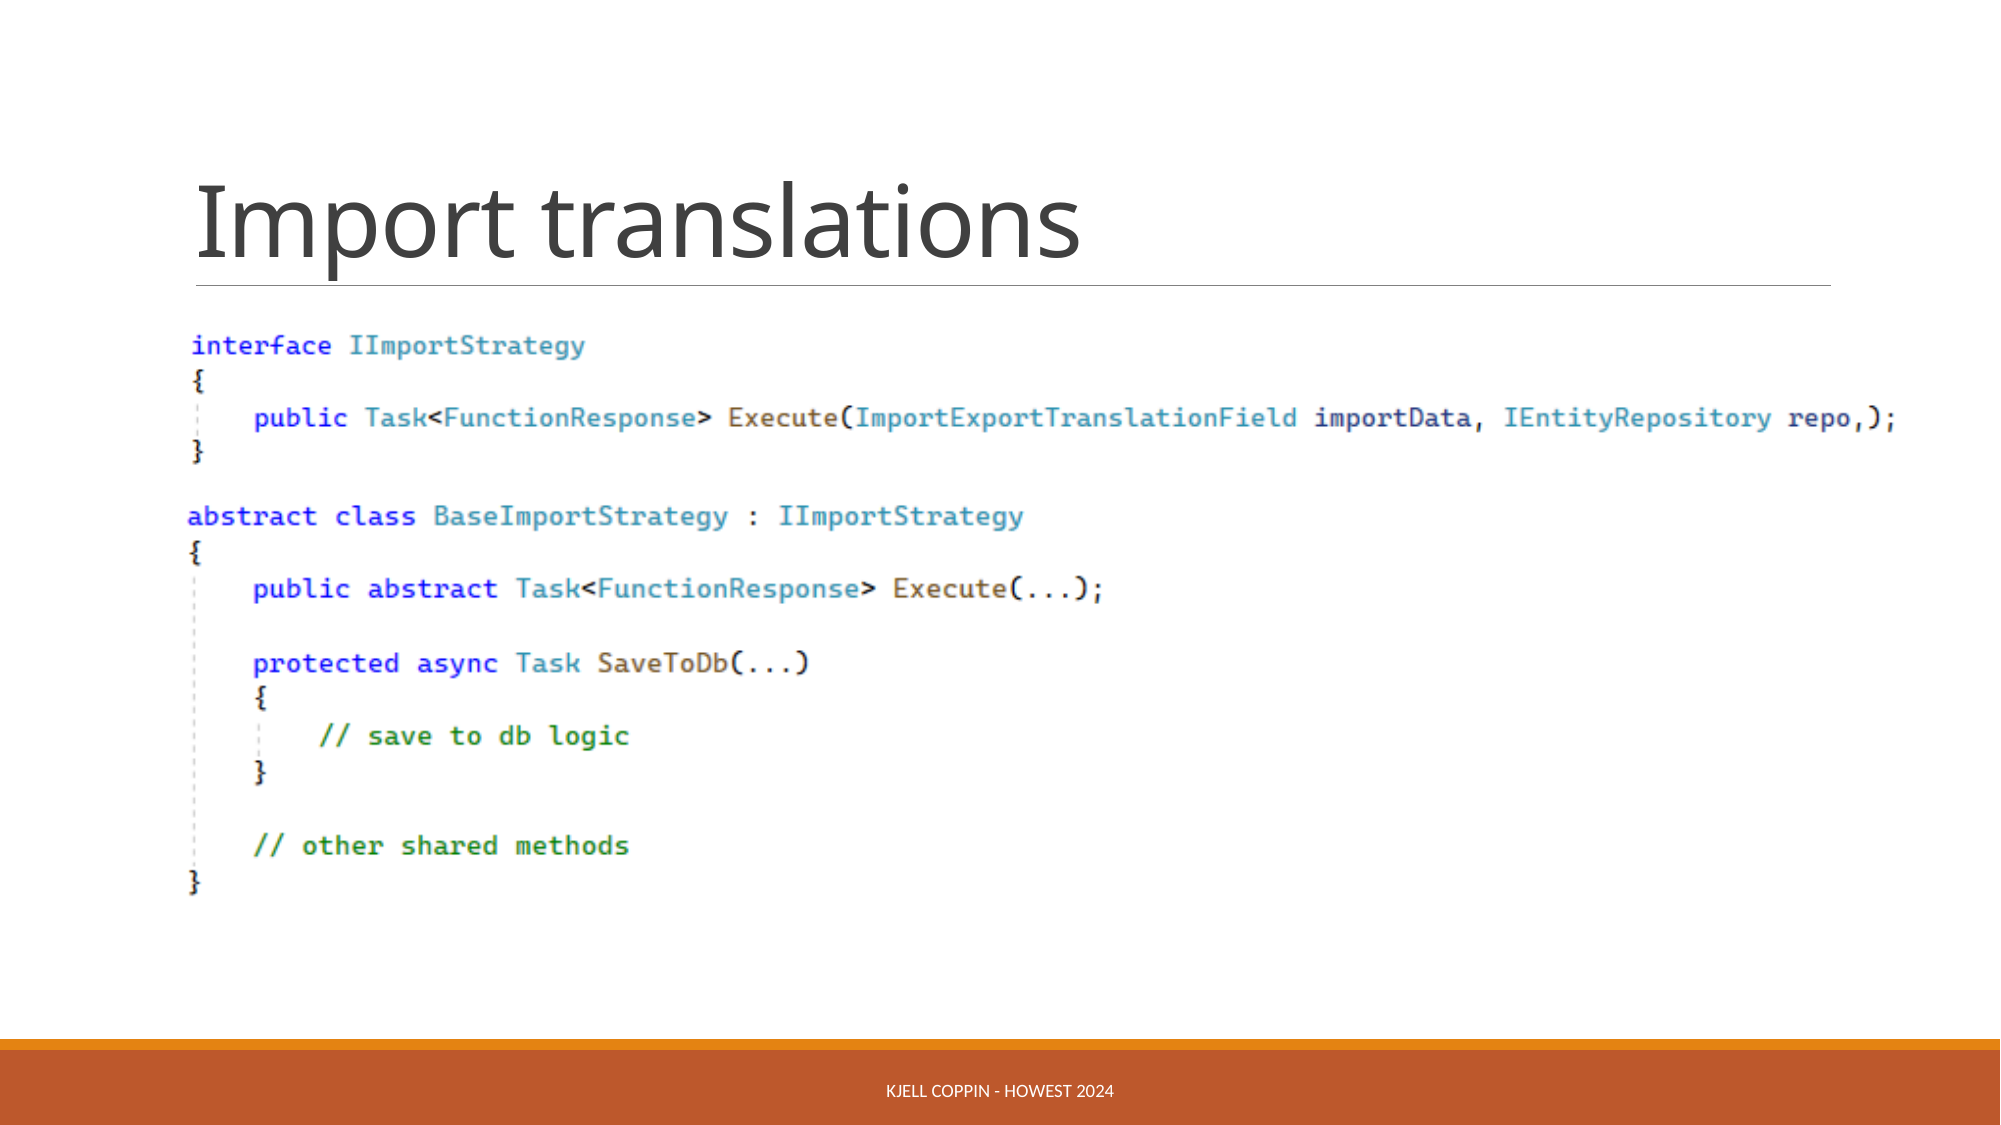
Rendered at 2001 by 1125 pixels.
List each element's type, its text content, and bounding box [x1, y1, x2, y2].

title Import translations [180, 47, 1830, 285]
picture [179, 328, 1967, 909]
footer Kjell Coppin - Howest 2024 [604, 1059, 1396, 1120]
